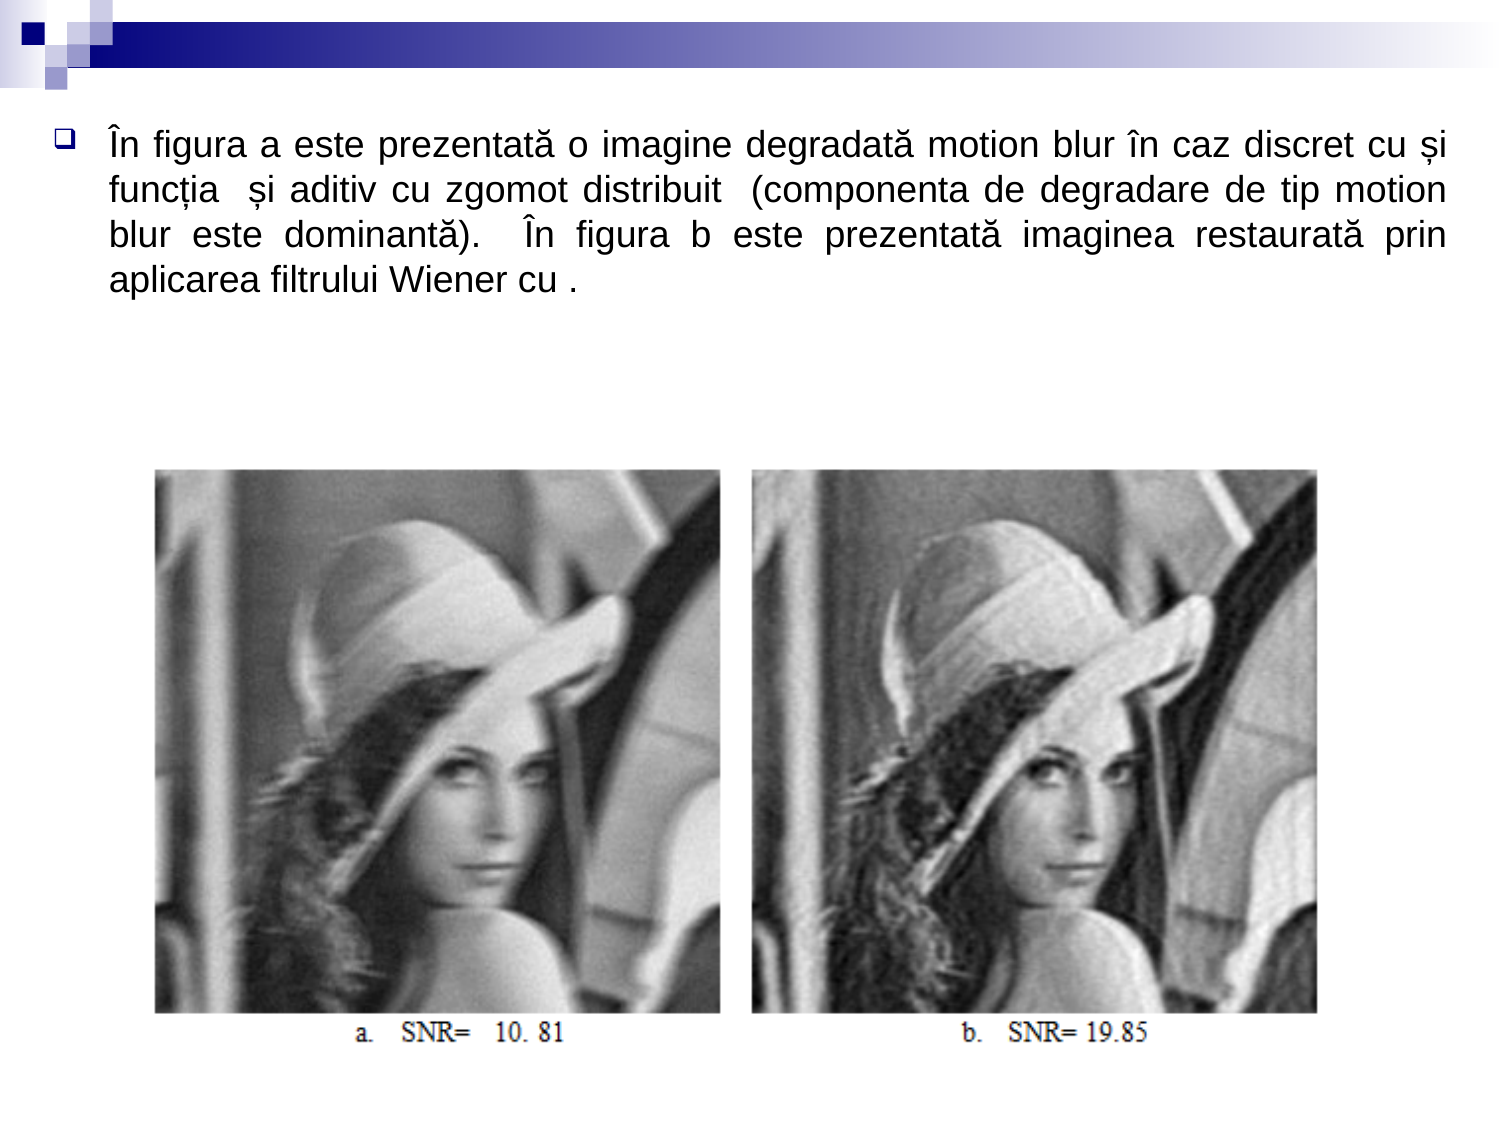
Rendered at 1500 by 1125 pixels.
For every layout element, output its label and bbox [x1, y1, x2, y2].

picture [136, 449, 1350, 1054]
